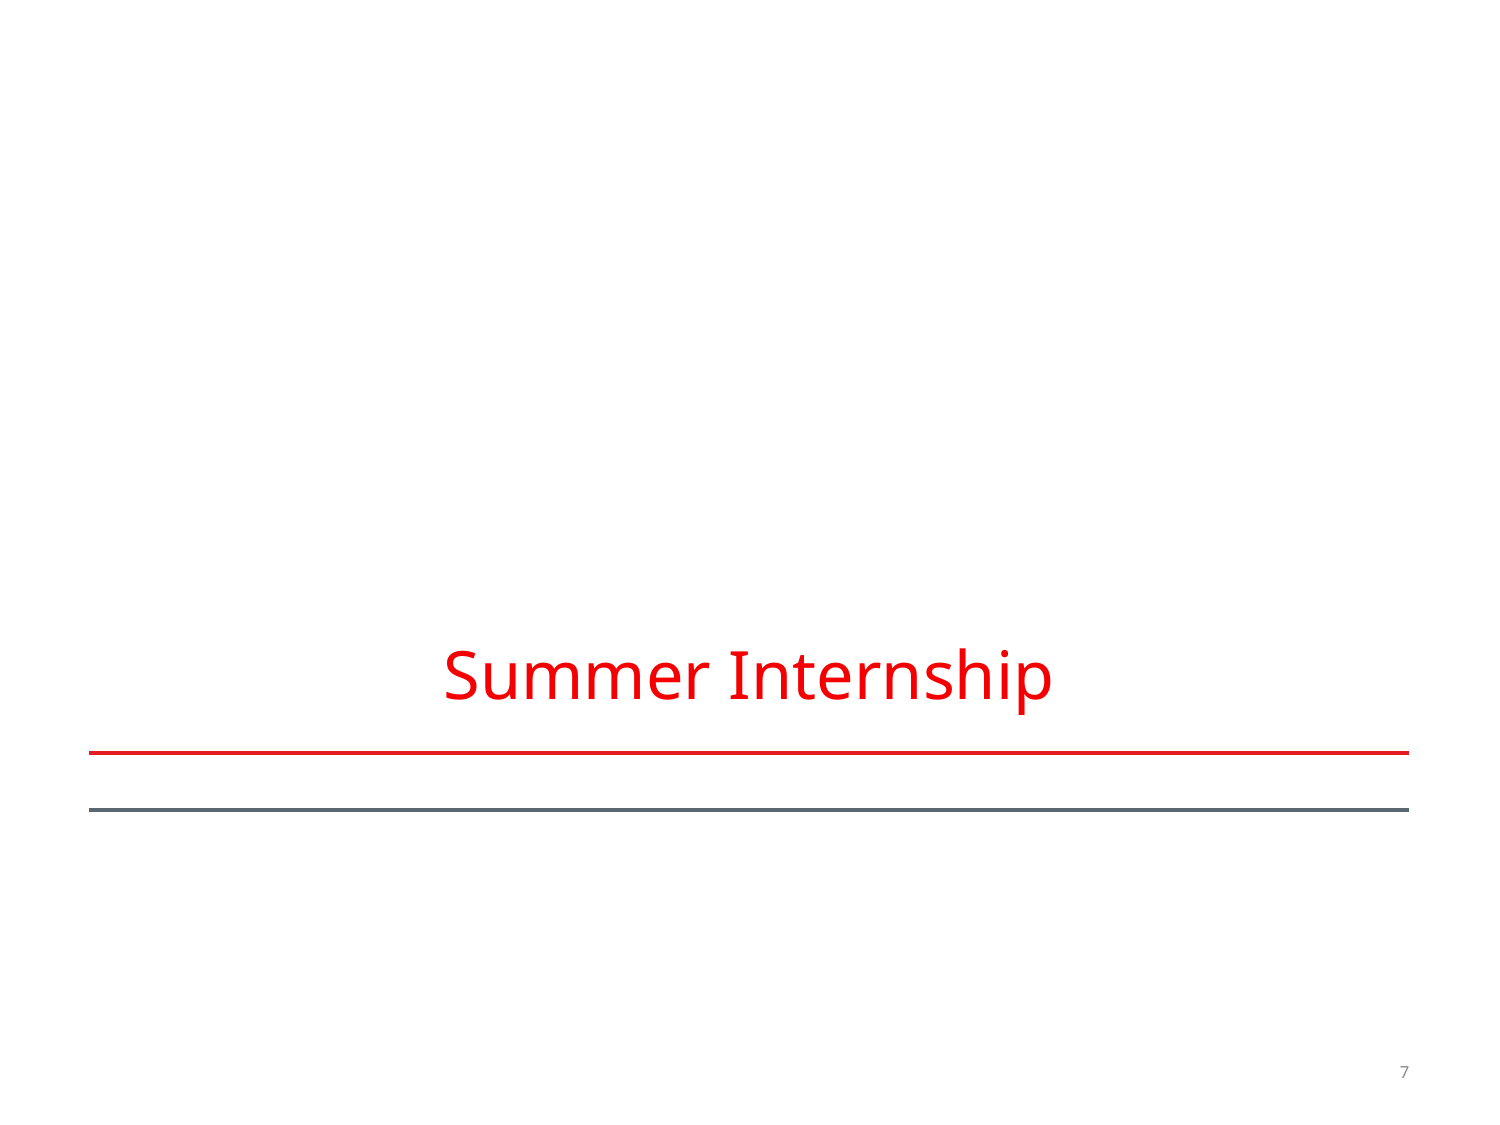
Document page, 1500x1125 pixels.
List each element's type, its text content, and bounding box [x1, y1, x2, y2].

title Summer Internship [74, 602, 1425, 753]
slide_number 7 [1086, 1043, 1425, 1104]
